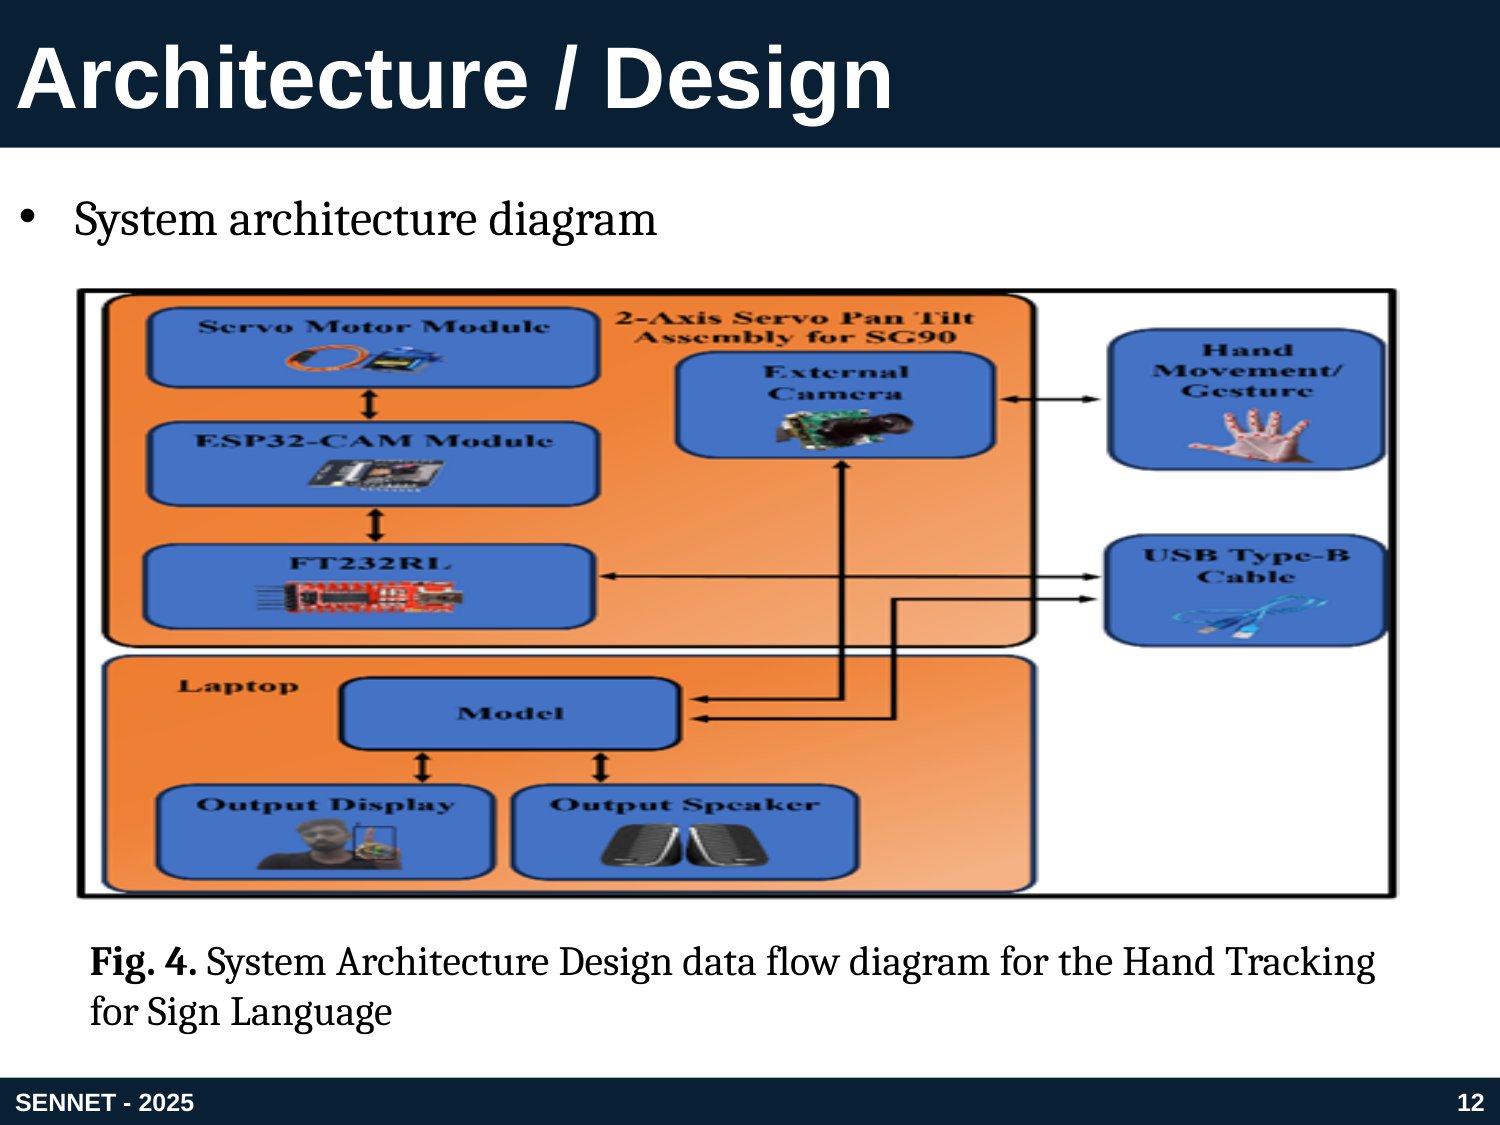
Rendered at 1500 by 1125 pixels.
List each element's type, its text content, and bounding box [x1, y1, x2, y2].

footer SENNET - 2025 [0, 1077, 296, 1125]
text_box Fig. 4. System Architecture Design data flow diagram for the Hand Tracking for Sign Language [75, 926, 1400, 1042]
list System architecture diagram [0, 147, 1500, 1069]
slide_number 12 [1149, 1077, 1500, 1125]
picture [74, 287, 1401, 901]
title Architecture / Design [0, 0, 1500, 147]
text_box [296, 1077, 1149, 1125]
